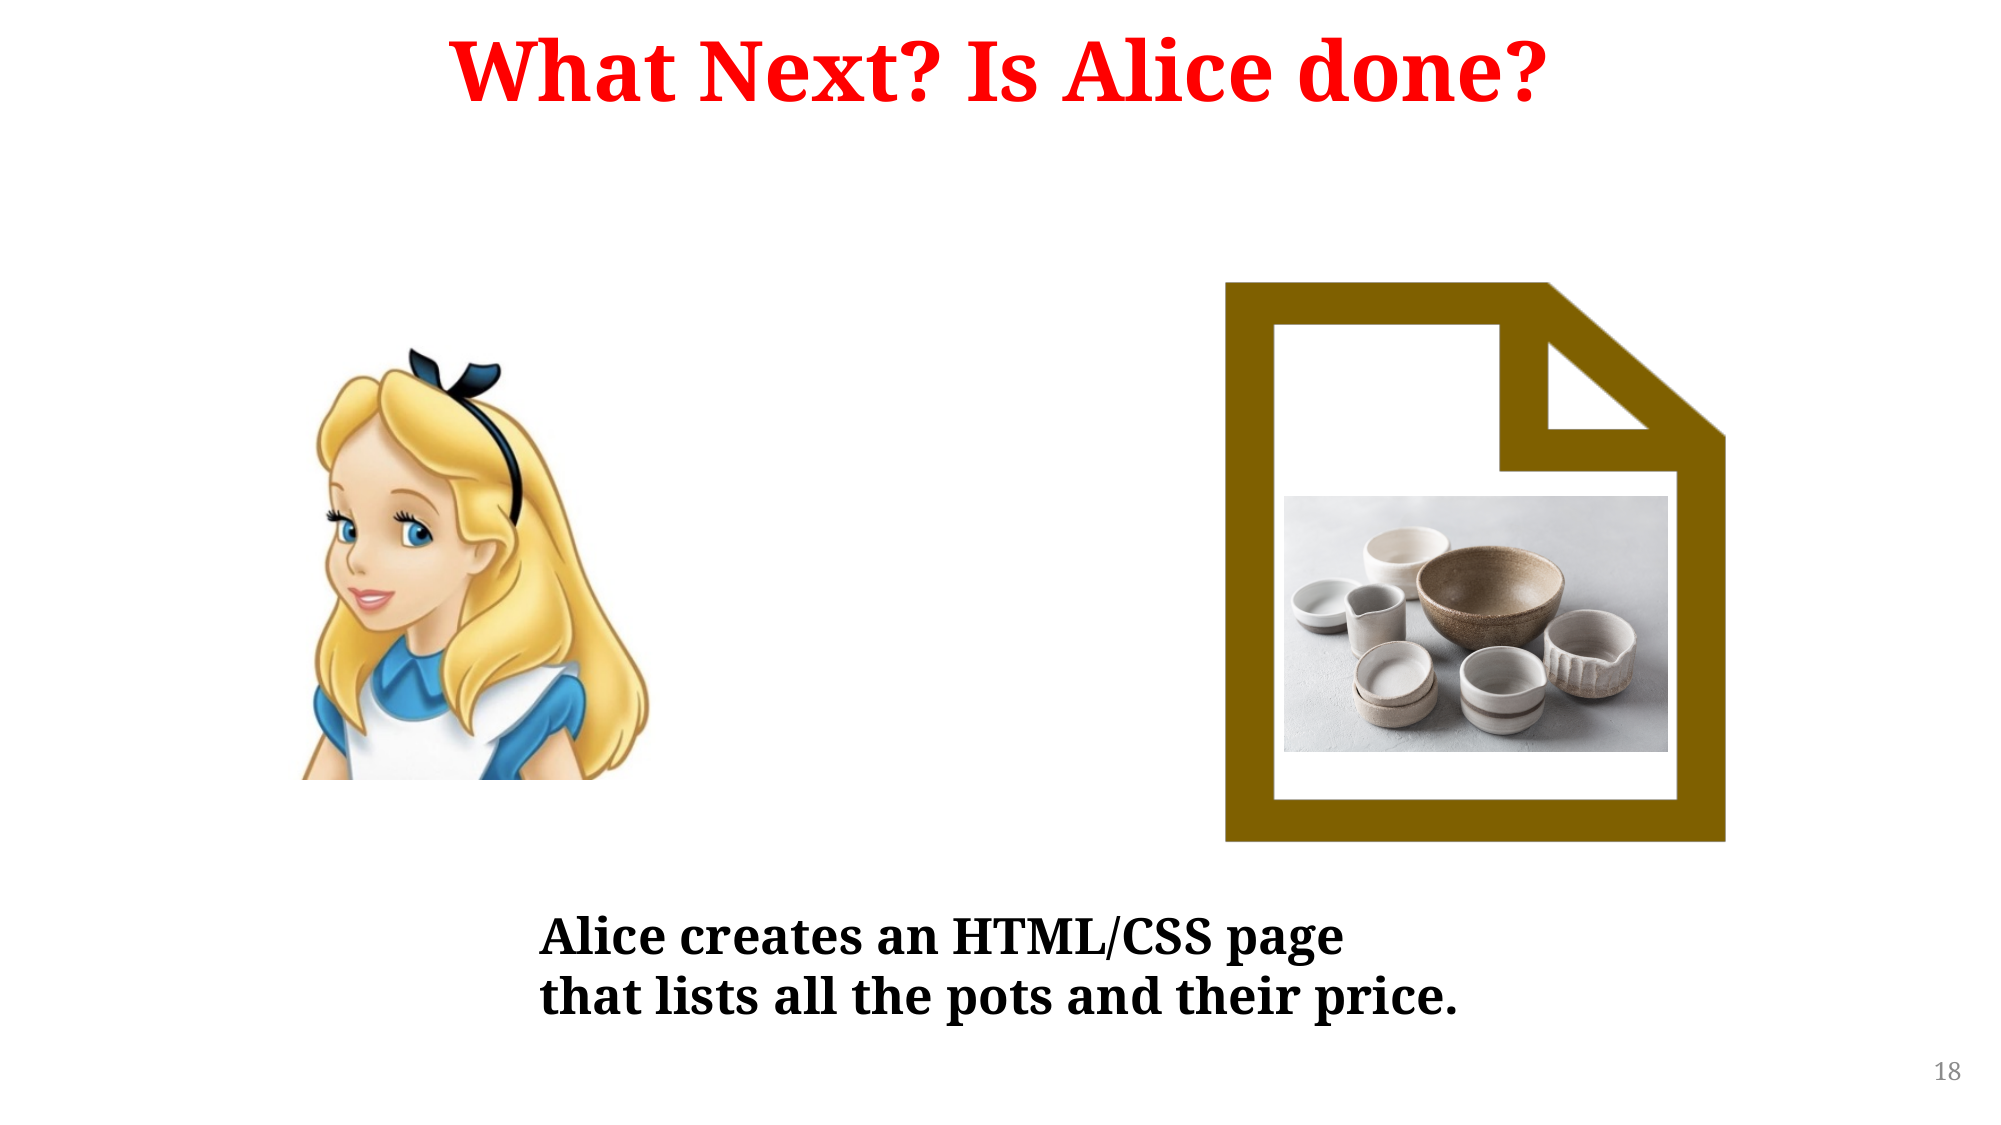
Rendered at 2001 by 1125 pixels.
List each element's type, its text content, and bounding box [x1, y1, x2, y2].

picture [252, 345, 660, 780]
title What Next? Is Alice done? [137, 0, 1863, 149]
slide_number 18 [1526, 1042, 1977, 1103]
text_box Alice creates an HTML/CSS page that lists all the pots and their price. [524, 897, 1476, 1033]
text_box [1089, 227, 1863, 898]
